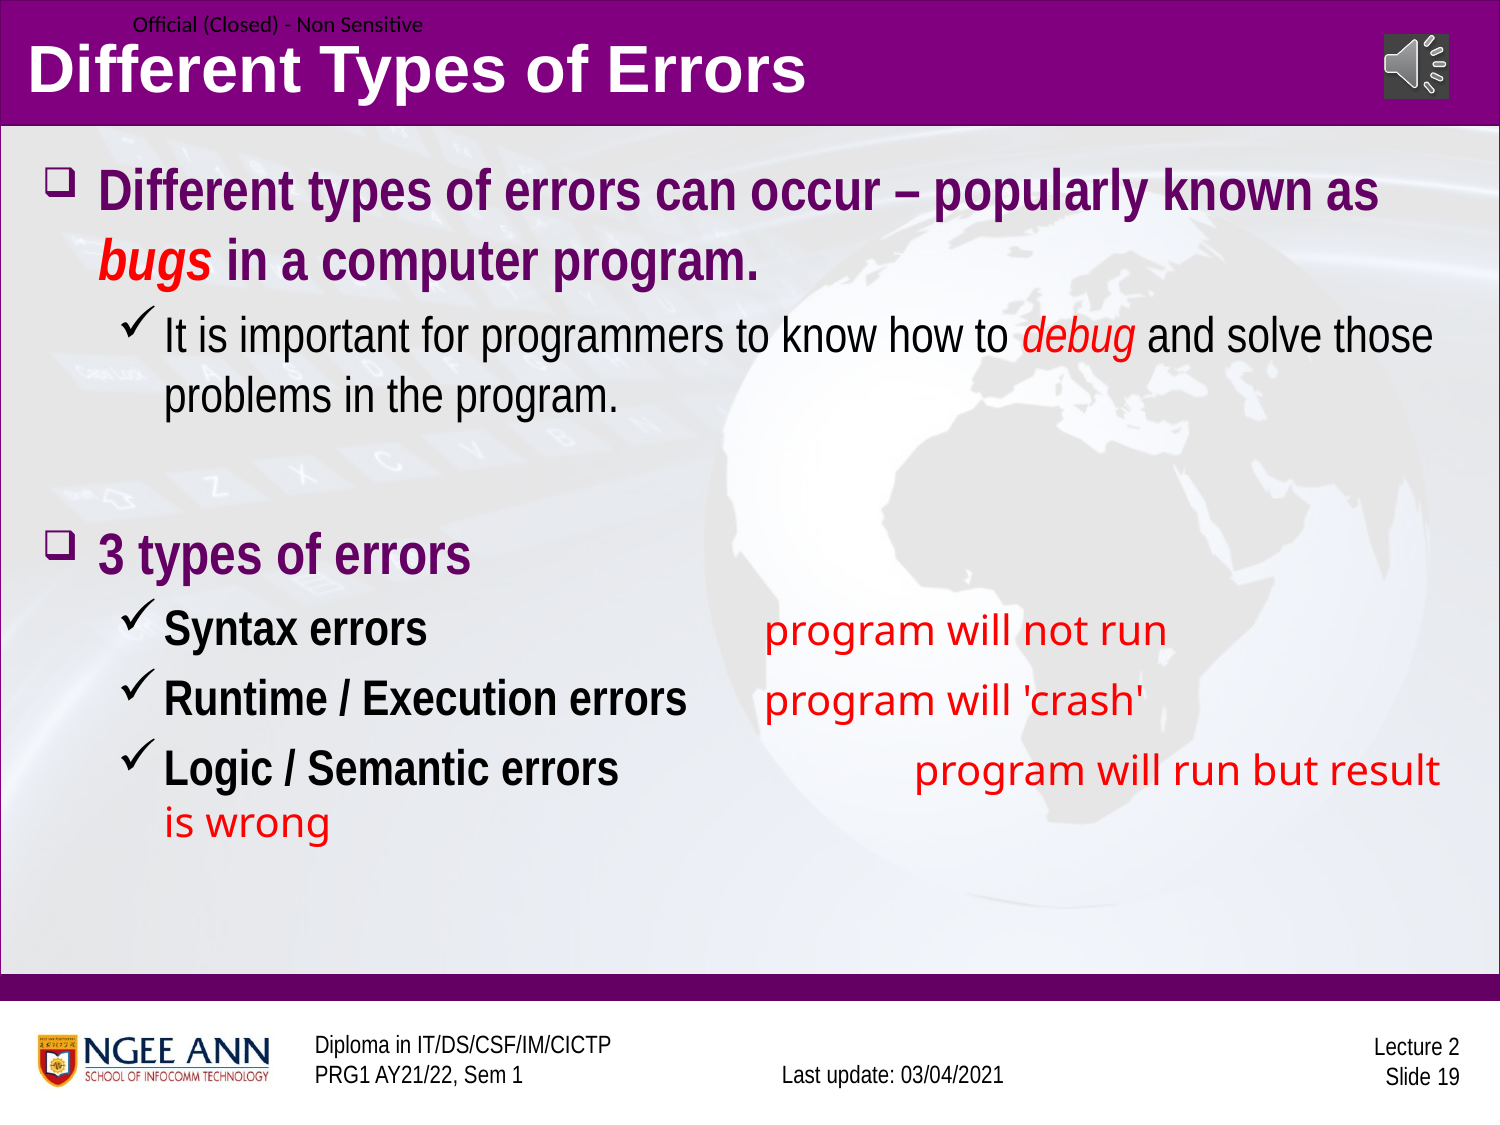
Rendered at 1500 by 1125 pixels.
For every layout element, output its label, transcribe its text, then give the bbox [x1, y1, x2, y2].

picture [1383, 32, 1451, 100]
text_box Different types of errors can occur – popularly known as bugs in a computer program. It is important for programmers to know how to debug and solve those problems in the program. 3 types of errors Syntax errors program will not run Runtime / Execution errors program will 'crash' Logic / Semantic errors program will run but result is wrong [27, 144, 1488, 963]
title Different Types of Errors [12, 19, 1488, 113]
picture [12, 1012, 294, 1109]
